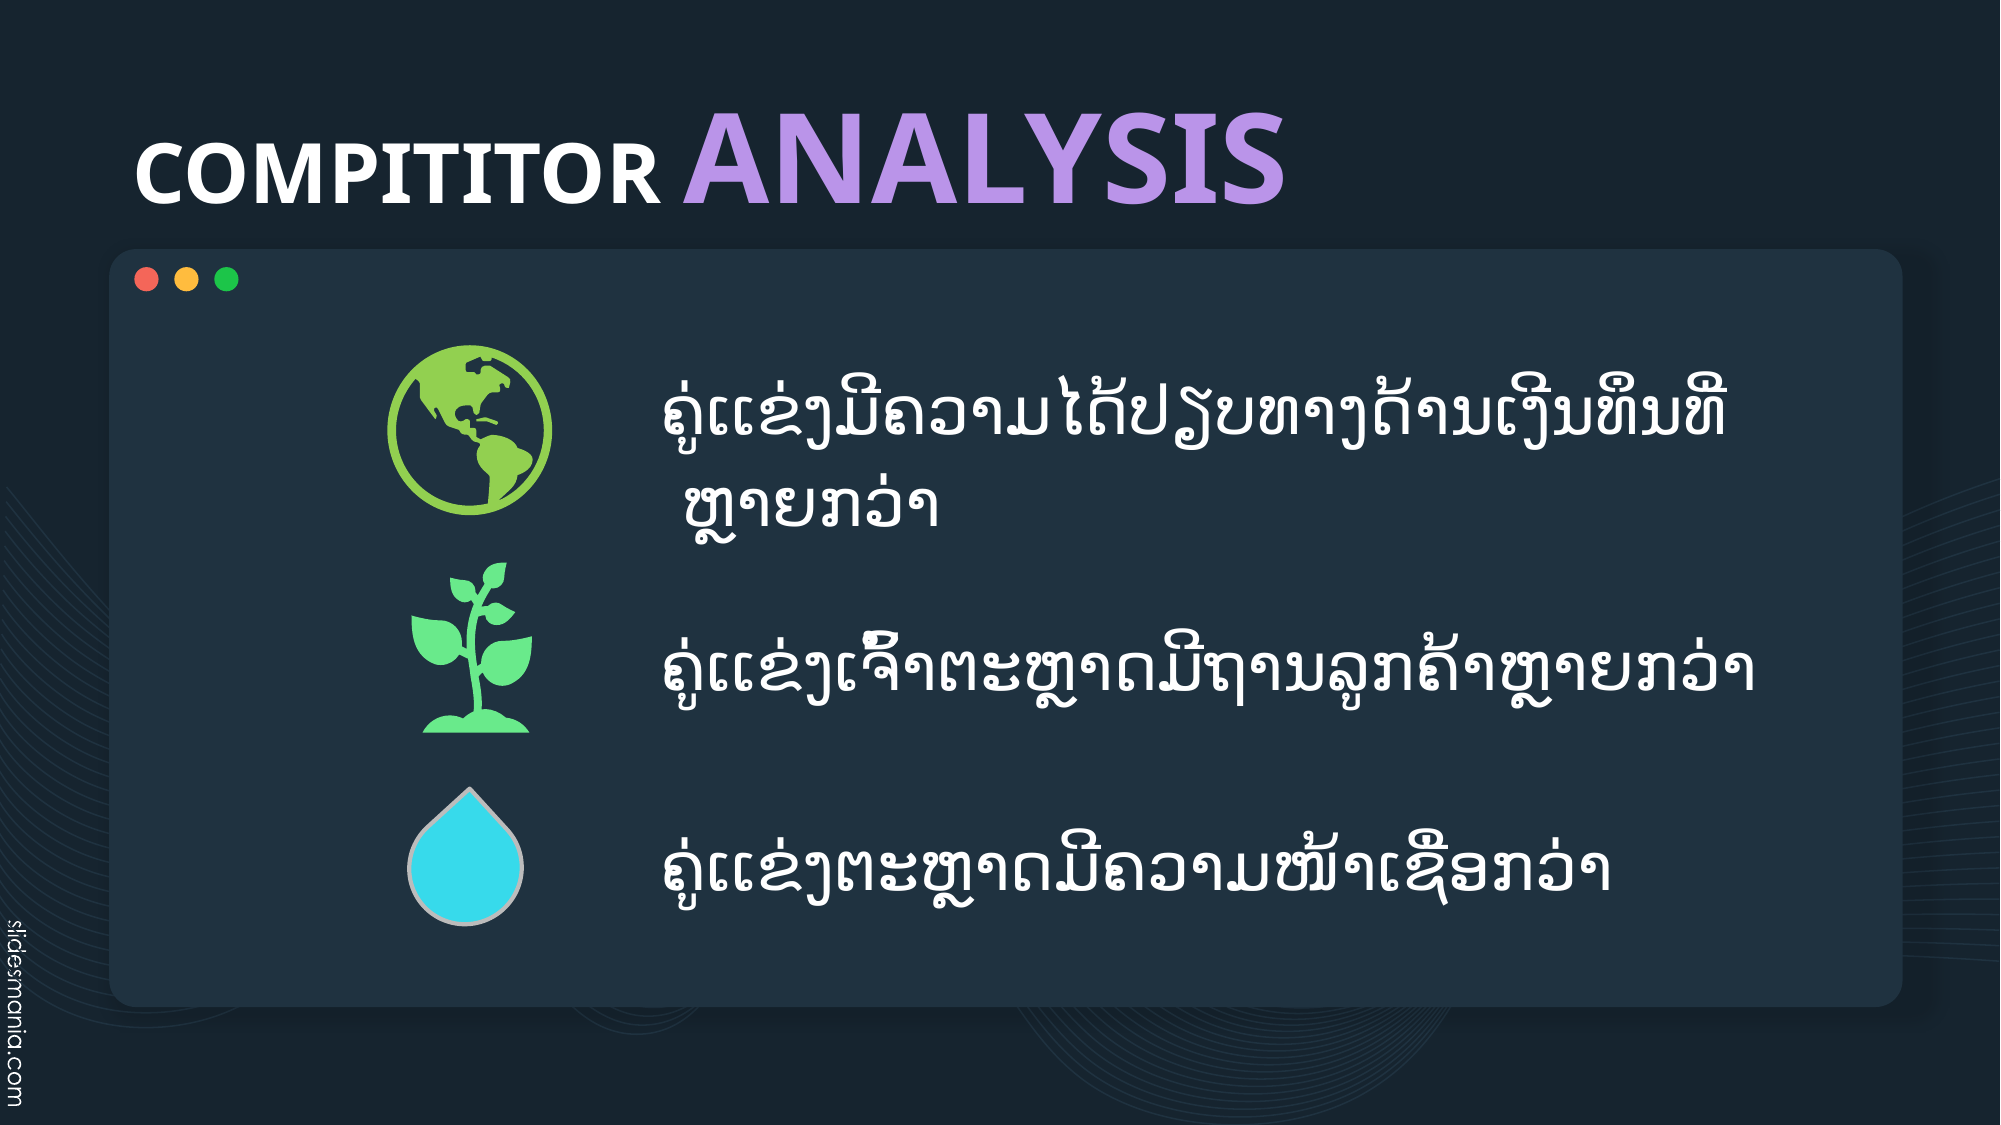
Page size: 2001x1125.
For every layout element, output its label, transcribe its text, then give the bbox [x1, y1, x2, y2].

text_box ຄູ່ເເຂ່ງຕະຫຼາດມີຄວາມໜ້າເຊື່ອກວ່າ [640, 792, 1855, 944]
text_box ຄູ່ເເຂ່ງເຈົ້າຕະຫຼາດມີຖານລູກຄ້າຫຼາຍກວ່າ [640, 592, 1855, 744]
text_box [407, 786, 524, 927]
text_box [411, 562, 532, 733]
list ຄູ່ເເຂ່ງມີຄວາມໄດ້ປຽບທາງດ້ານເງີນທຶນທ່ີ ຫຼາຍກວ່າ [640, 335, 1855, 488]
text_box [387, 344, 553, 516]
title COMPITITOR ANALYSIS [112, 58, 1713, 185]
